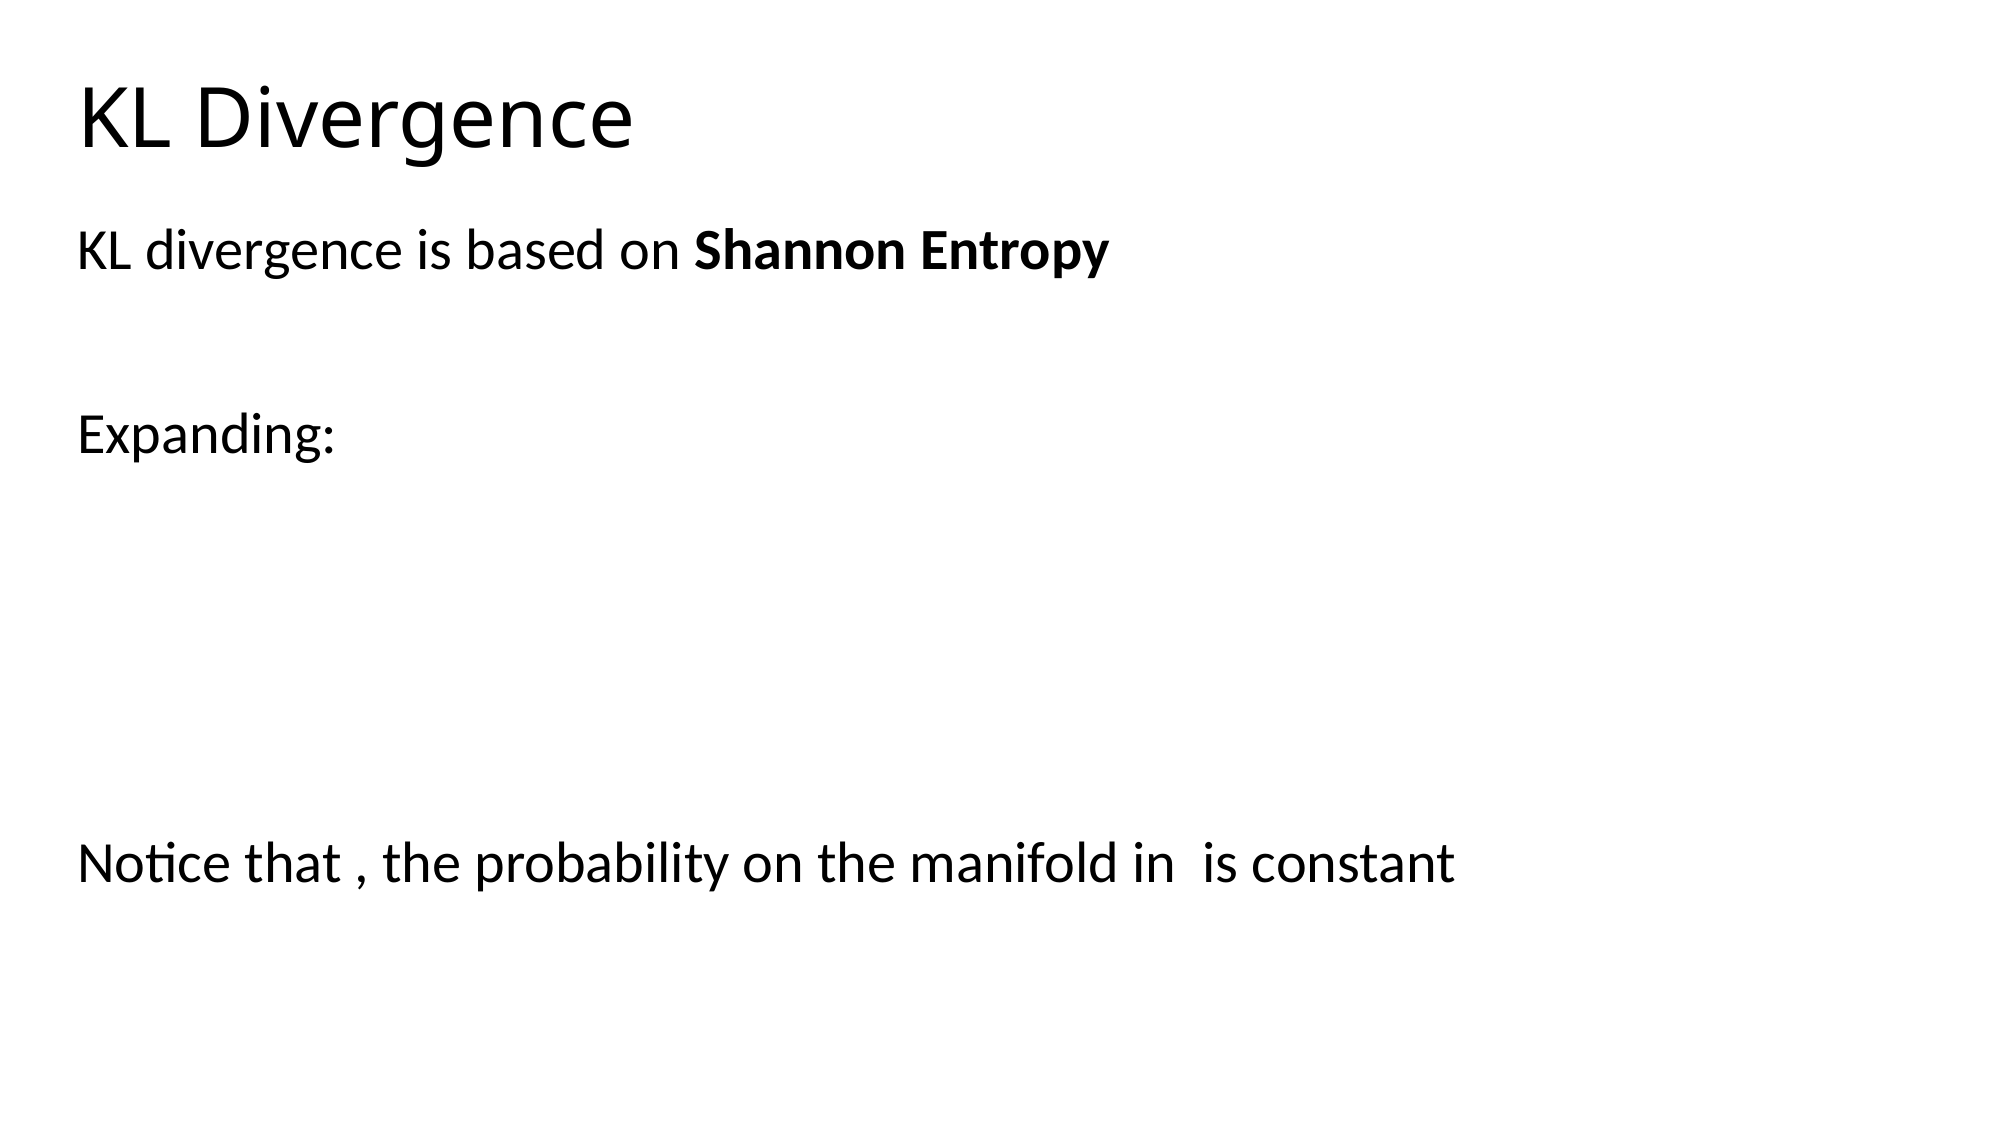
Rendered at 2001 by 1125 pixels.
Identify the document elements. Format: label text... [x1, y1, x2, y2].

title KL Divergence [62, 36, 1953, 205]
